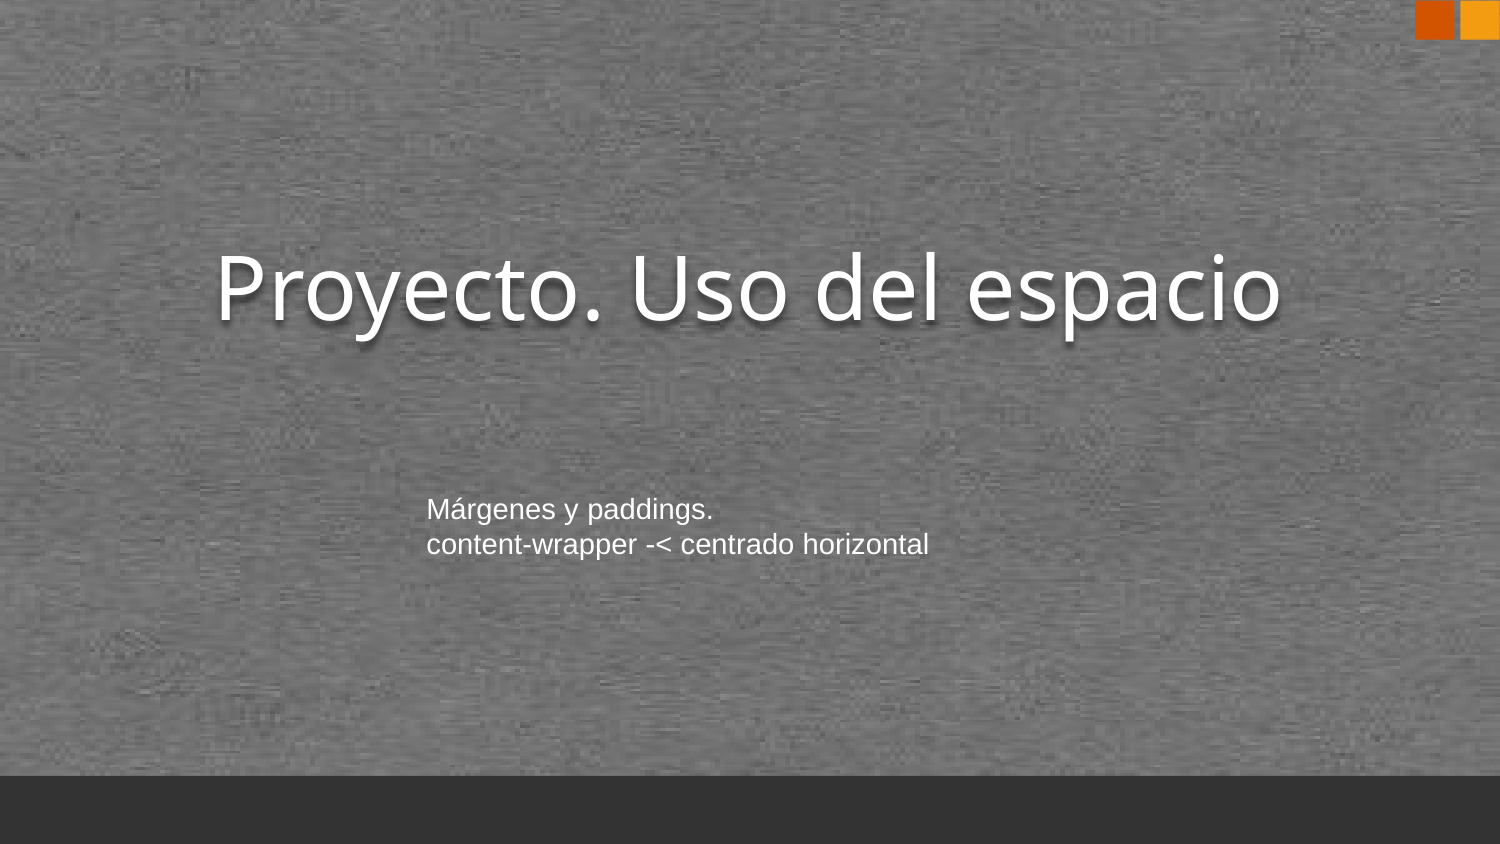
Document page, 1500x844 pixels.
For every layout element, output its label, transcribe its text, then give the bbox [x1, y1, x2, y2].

title Proyecto. Uso del espacio [106, 141, 1393, 427]
picture [0, 0, 1500, 775]
text_box Márgenes y paddings. content-wrapper -< centrado horizontal [411, 475, 1088, 587]
